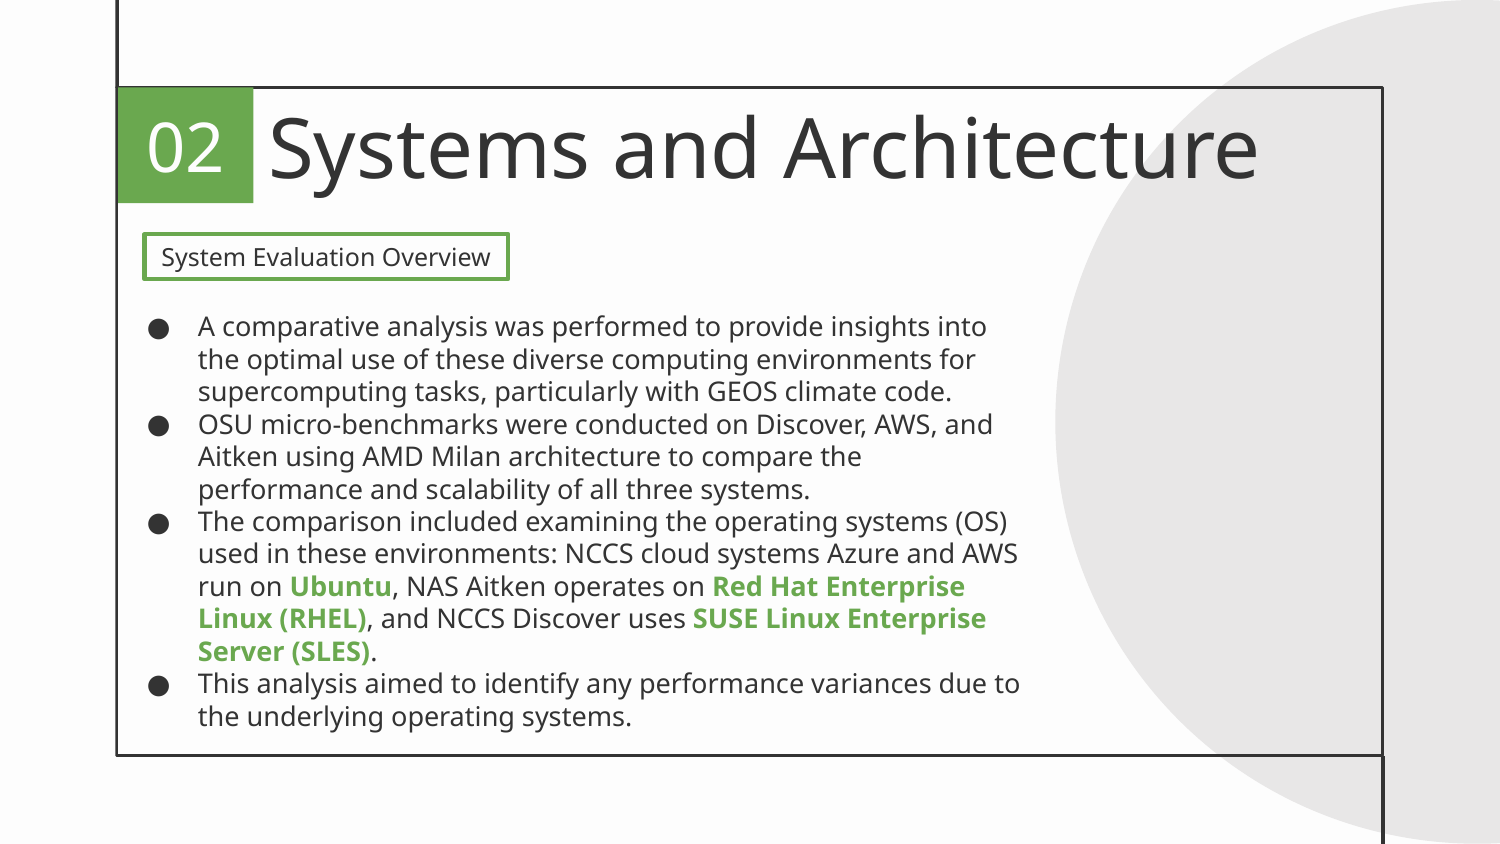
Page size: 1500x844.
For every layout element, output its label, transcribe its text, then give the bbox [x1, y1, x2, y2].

title Systems and Architecture [254, 89, 1382, 201]
text_box System Evaluation Overview [144, 234, 509, 279]
title 02 [118, 87, 254, 204]
text_box A comparative analysis was performed to provide insights into the optimal use of these diverse computing environments for supercomputing tasks, particularly with GEOS climate code. OSU micro-benchmarks were conducted on Discover, AWS, and Aitken using AMD Milan architecture to compare the performance and scalability of all three systems. The comparison included examining the operating systems (OS) used in these environments: NCCS cloud systems Azure and AWS run on Ubuntu, NAS Aitken operates on Red Hat Enterprise Linux (RHEL), and NCCS Discover uses SUSE Linux Enterprise Server (SLES). This analysis aimed to identify any performance variances due to the underlying operating systems. [107, 294, 1046, 753]
